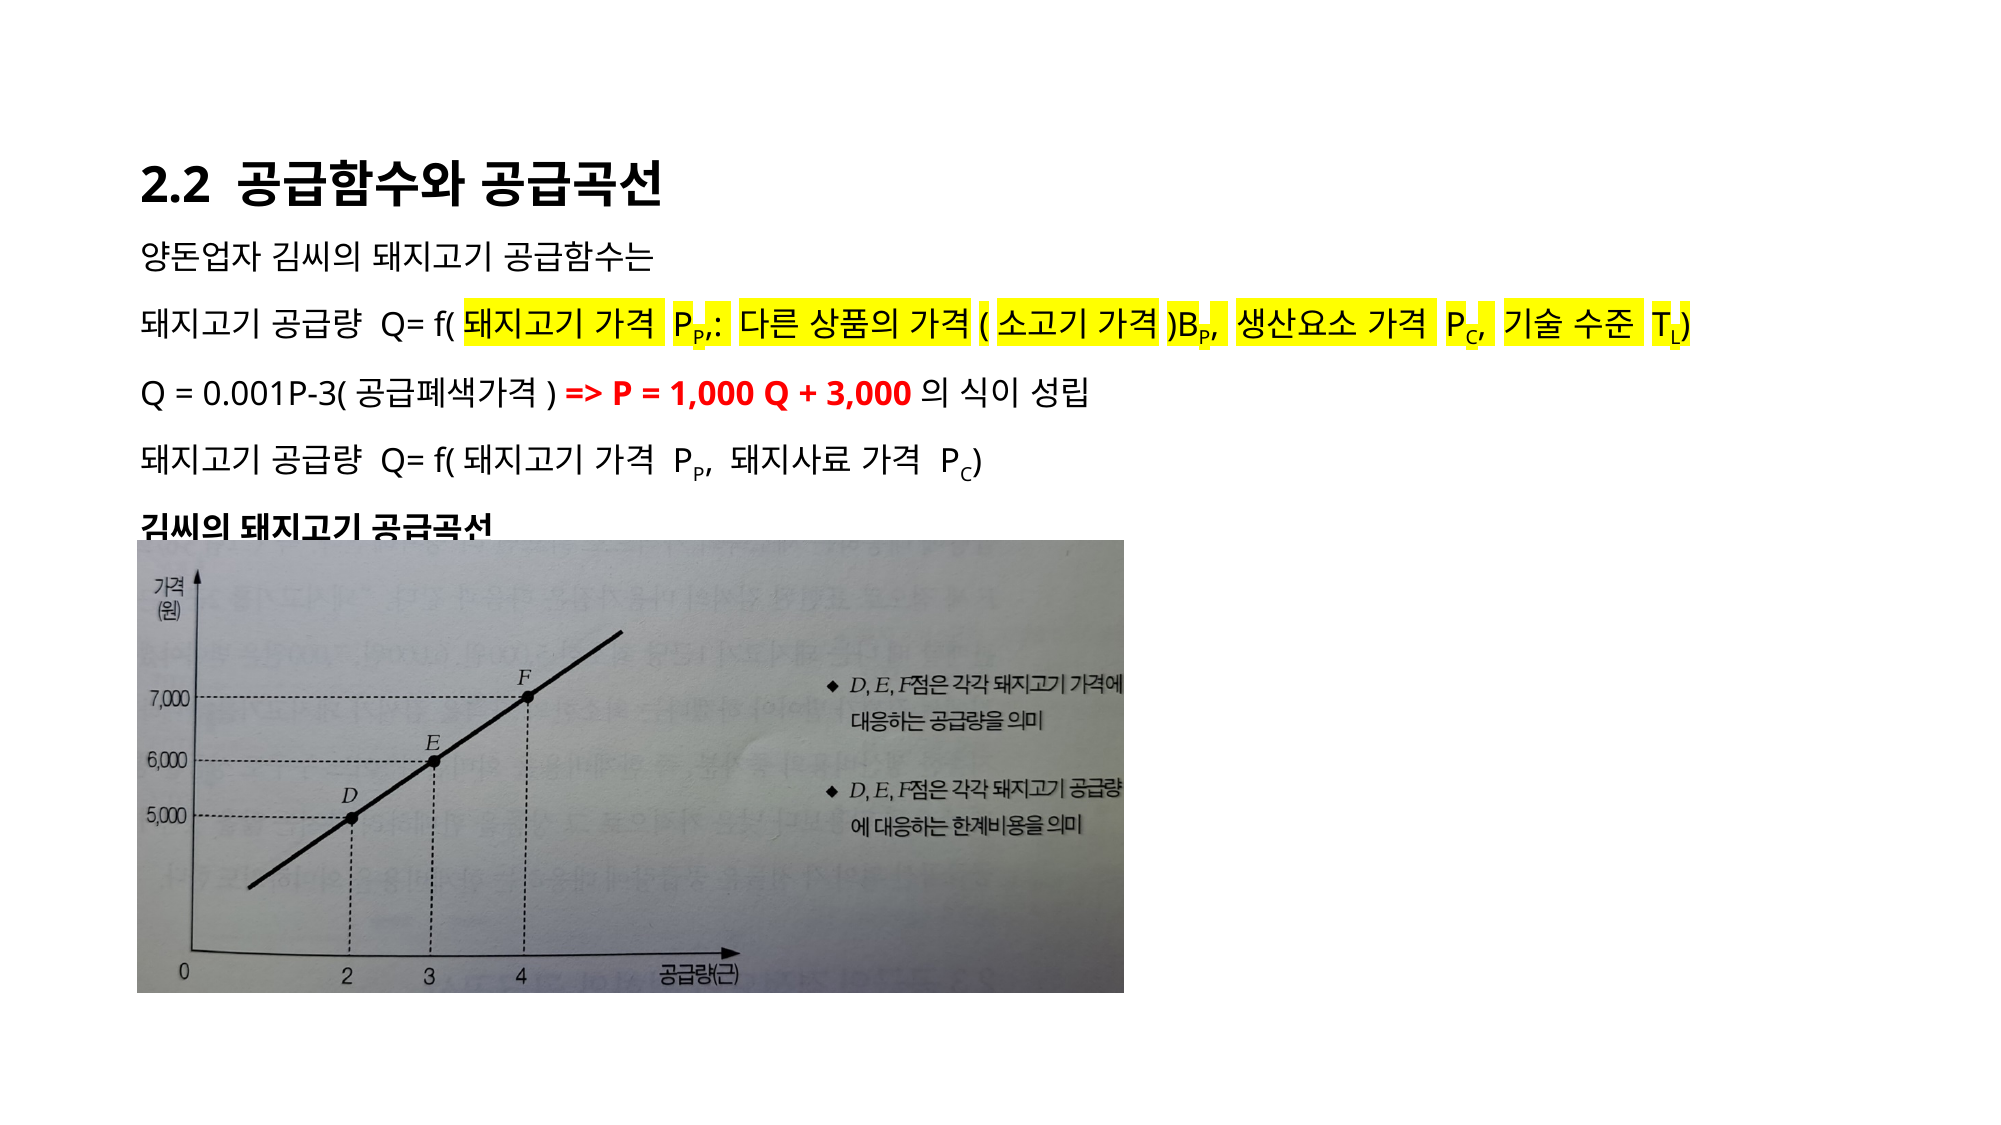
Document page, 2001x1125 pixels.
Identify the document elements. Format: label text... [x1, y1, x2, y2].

picture [137, 540, 1124, 993]
list 2.2 공급함수와 공급곡선 양돈업자 김씨의 돼지고기 공급함수는 돼지고기 공급량 Q= f(돼지고기 가격 PP,: 다른 상품의 가격(소고기 가격)BP, 생산요소 가격 PC, 기술 수준 TL) Q = 0.001P-3(공급폐색가격) => P = 1,000 Q + 3,000의 식이 성립 돼지고기 공급량 Q= f(돼지고기 가격 PP, 돼지사료 가격 PC) 김씨의 돼지고기 공급곡선 [125, 108, 1863, 1019]
